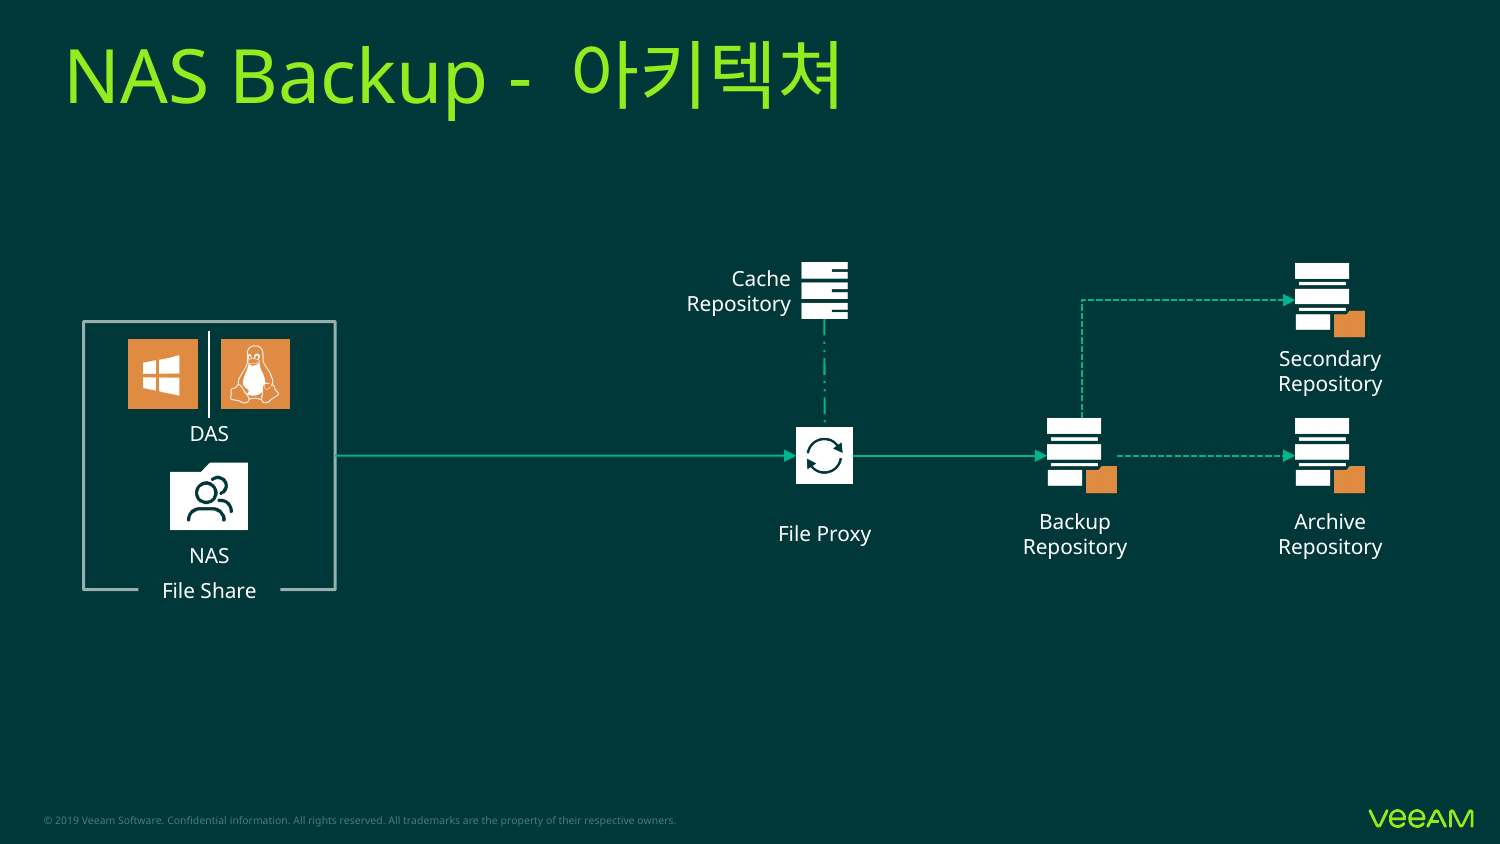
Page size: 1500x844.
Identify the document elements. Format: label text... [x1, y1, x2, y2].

text_box Backup Repository [981, 500, 1169, 566]
picture [1368, 809, 1474, 828]
title NAS Backup - 아키텍쳐 [63, 28, 1436, 119]
text_box Archive Repository [1243, 500, 1417, 566]
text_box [83, 321, 336, 611]
picture [796, 427, 854, 485]
picture [1295, 417, 1366, 494]
picture [1046, 417, 1117, 494]
text_box File Proxy [763, 513, 886, 554]
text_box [1129, 252, 1248, 467]
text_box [128, 330, 291, 454]
text_box Secondary Repository [1252, 338, 1417, 404]
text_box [674, 257, 848, 324]
picture [1295, 262, 1366, 339]
